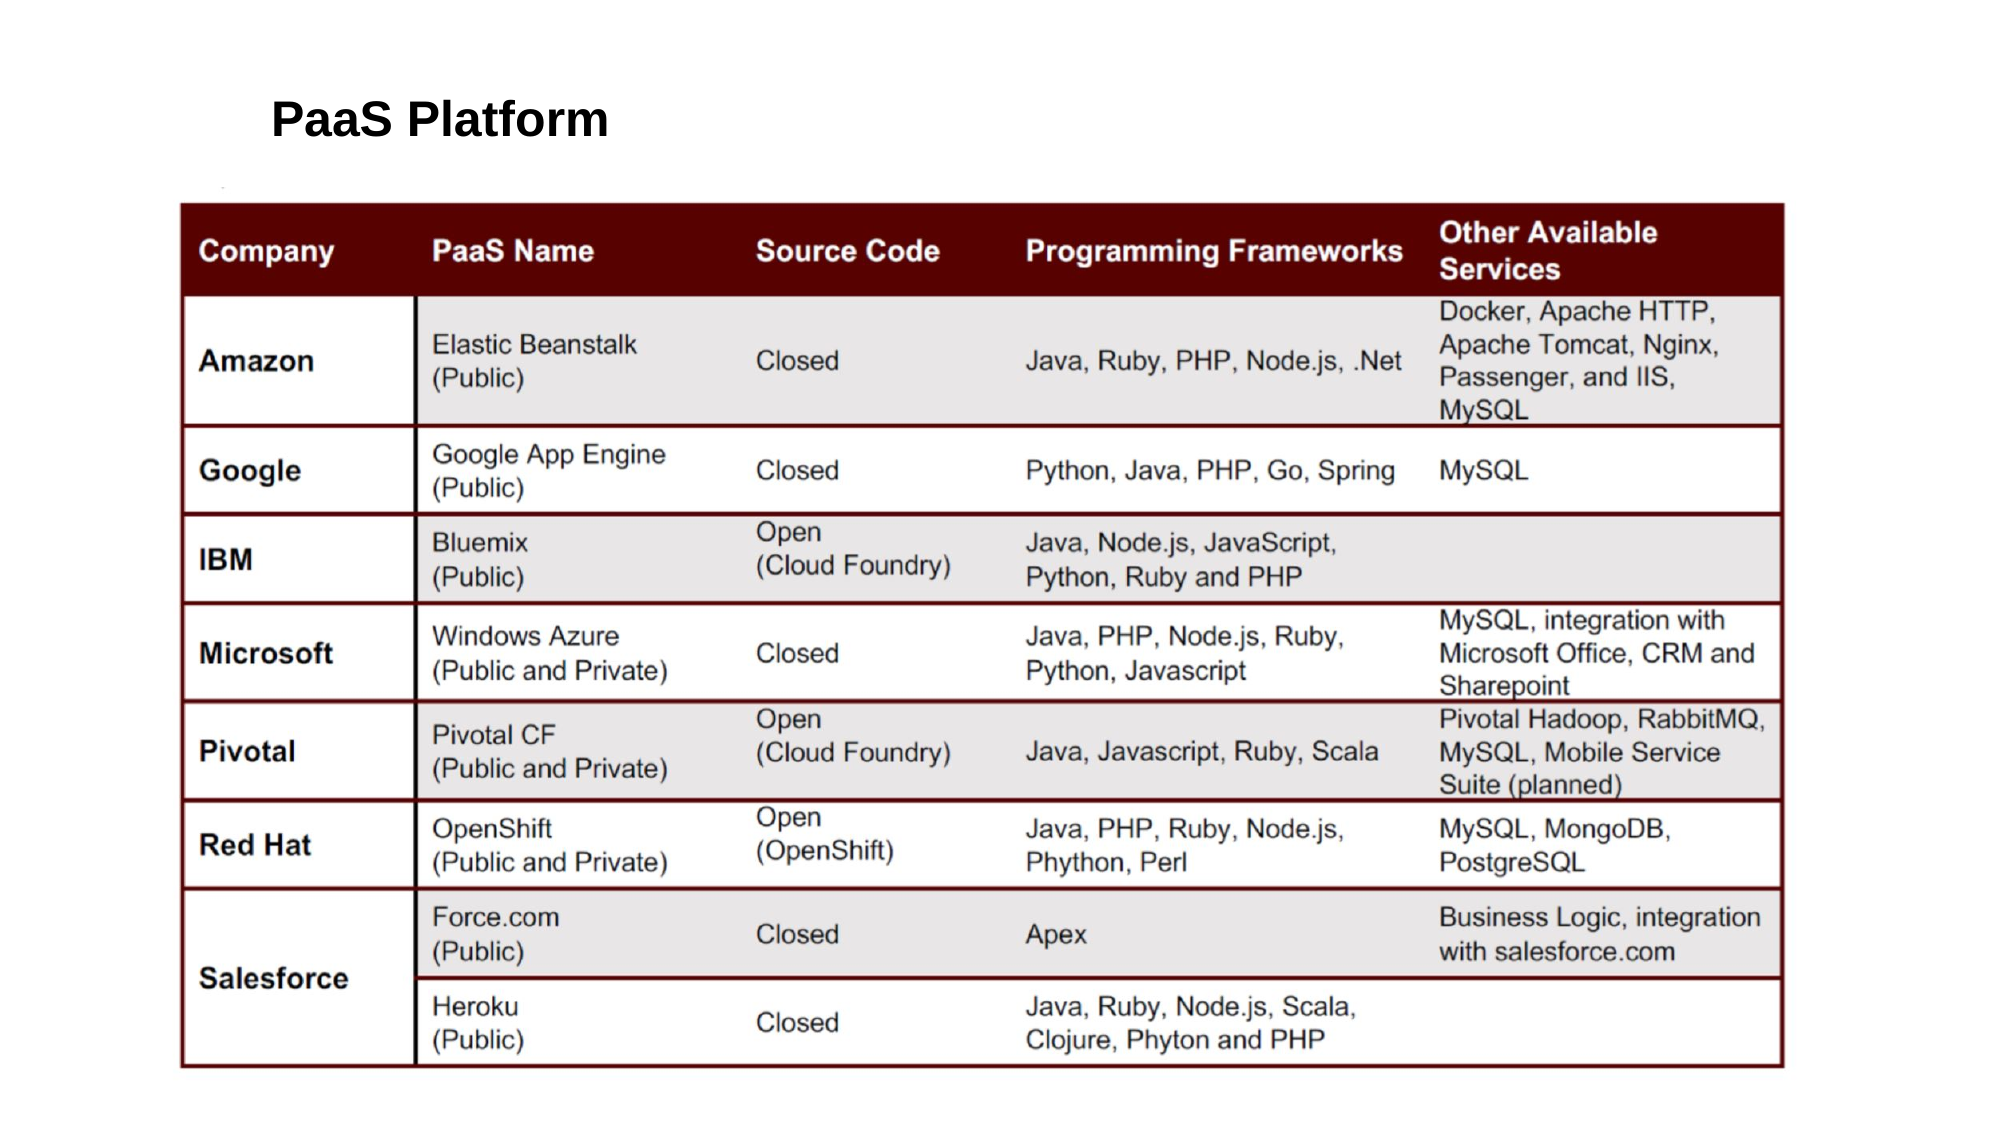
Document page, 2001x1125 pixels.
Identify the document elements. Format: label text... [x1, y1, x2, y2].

picture [147, 187, 1798, 1090]
text_box PaaS Platform [256, 78, 691, 154]
